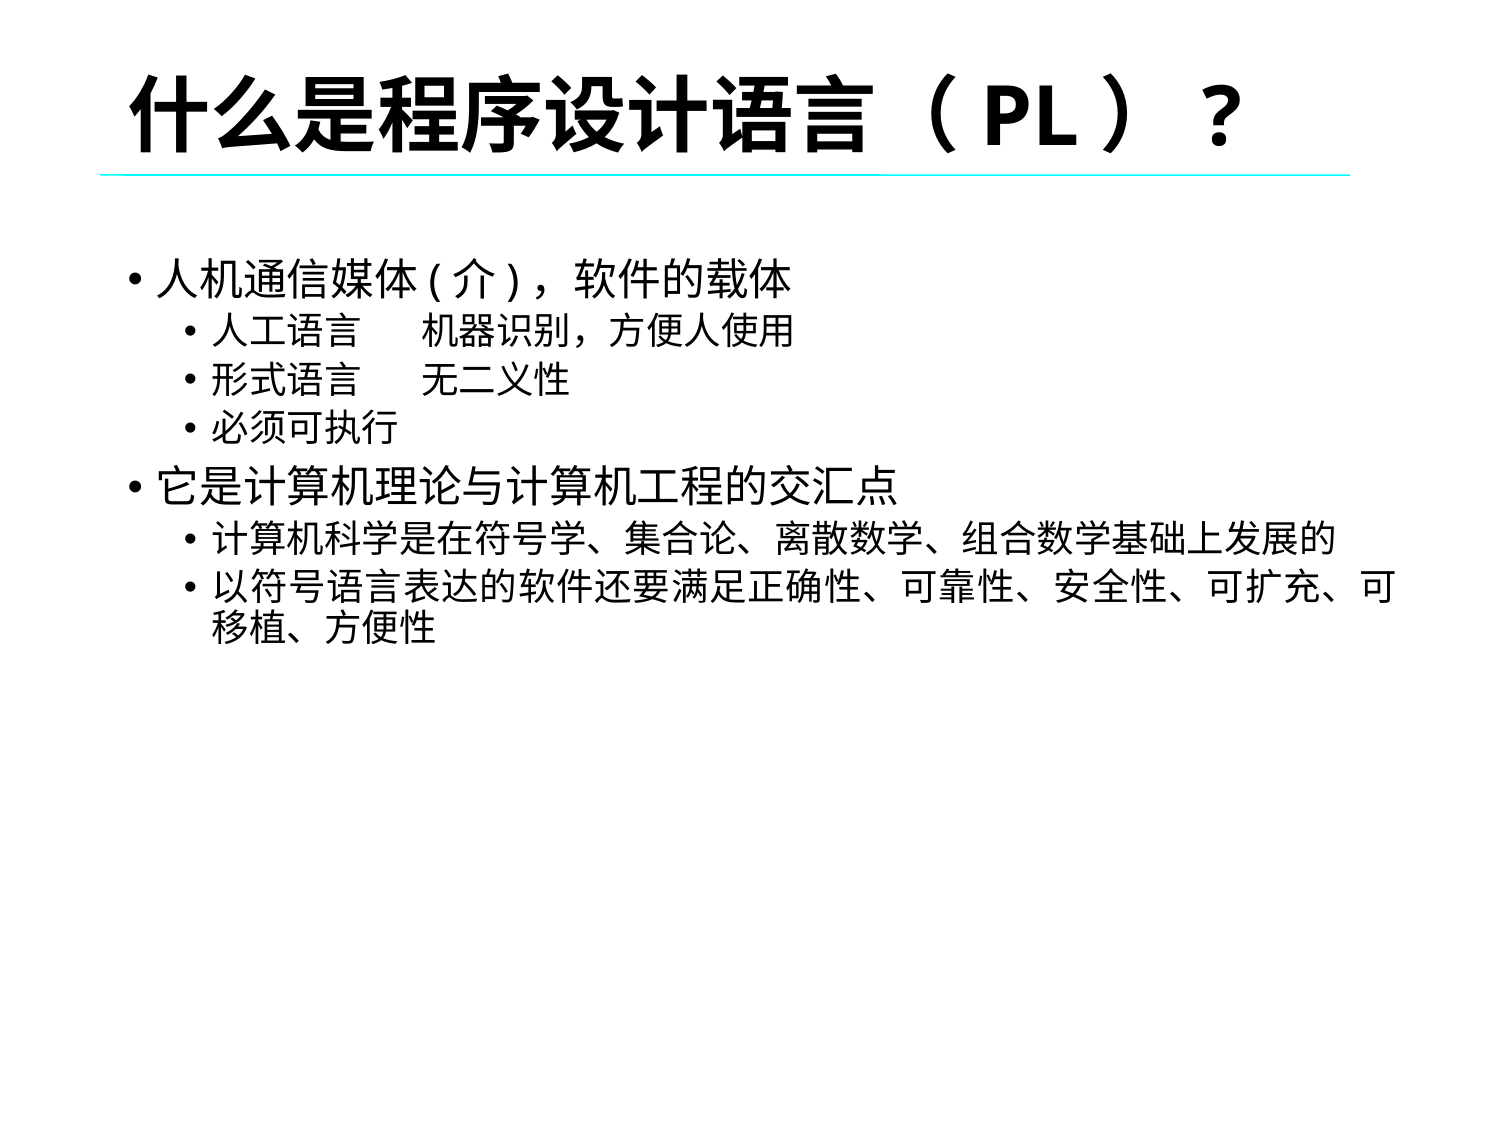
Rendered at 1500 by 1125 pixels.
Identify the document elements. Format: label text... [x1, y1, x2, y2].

list 人机通信媒体(介)，软件的载体 人工语言 机器识别，方便人使用 形式语言 无二义性 必须可执行 它是计算机理论与计算机工程的交汇点 计算机科学是在符号学、集合论、离散数学、组合数学基础上发展的 以符号语言表达的软件还要满足正确性、可靠性、安全性、可扩充、可移植、方便性 [112, 249, 1413, 1075]
title 什么是程序设计语言（PL）? [112, 50, 1388, 188]
